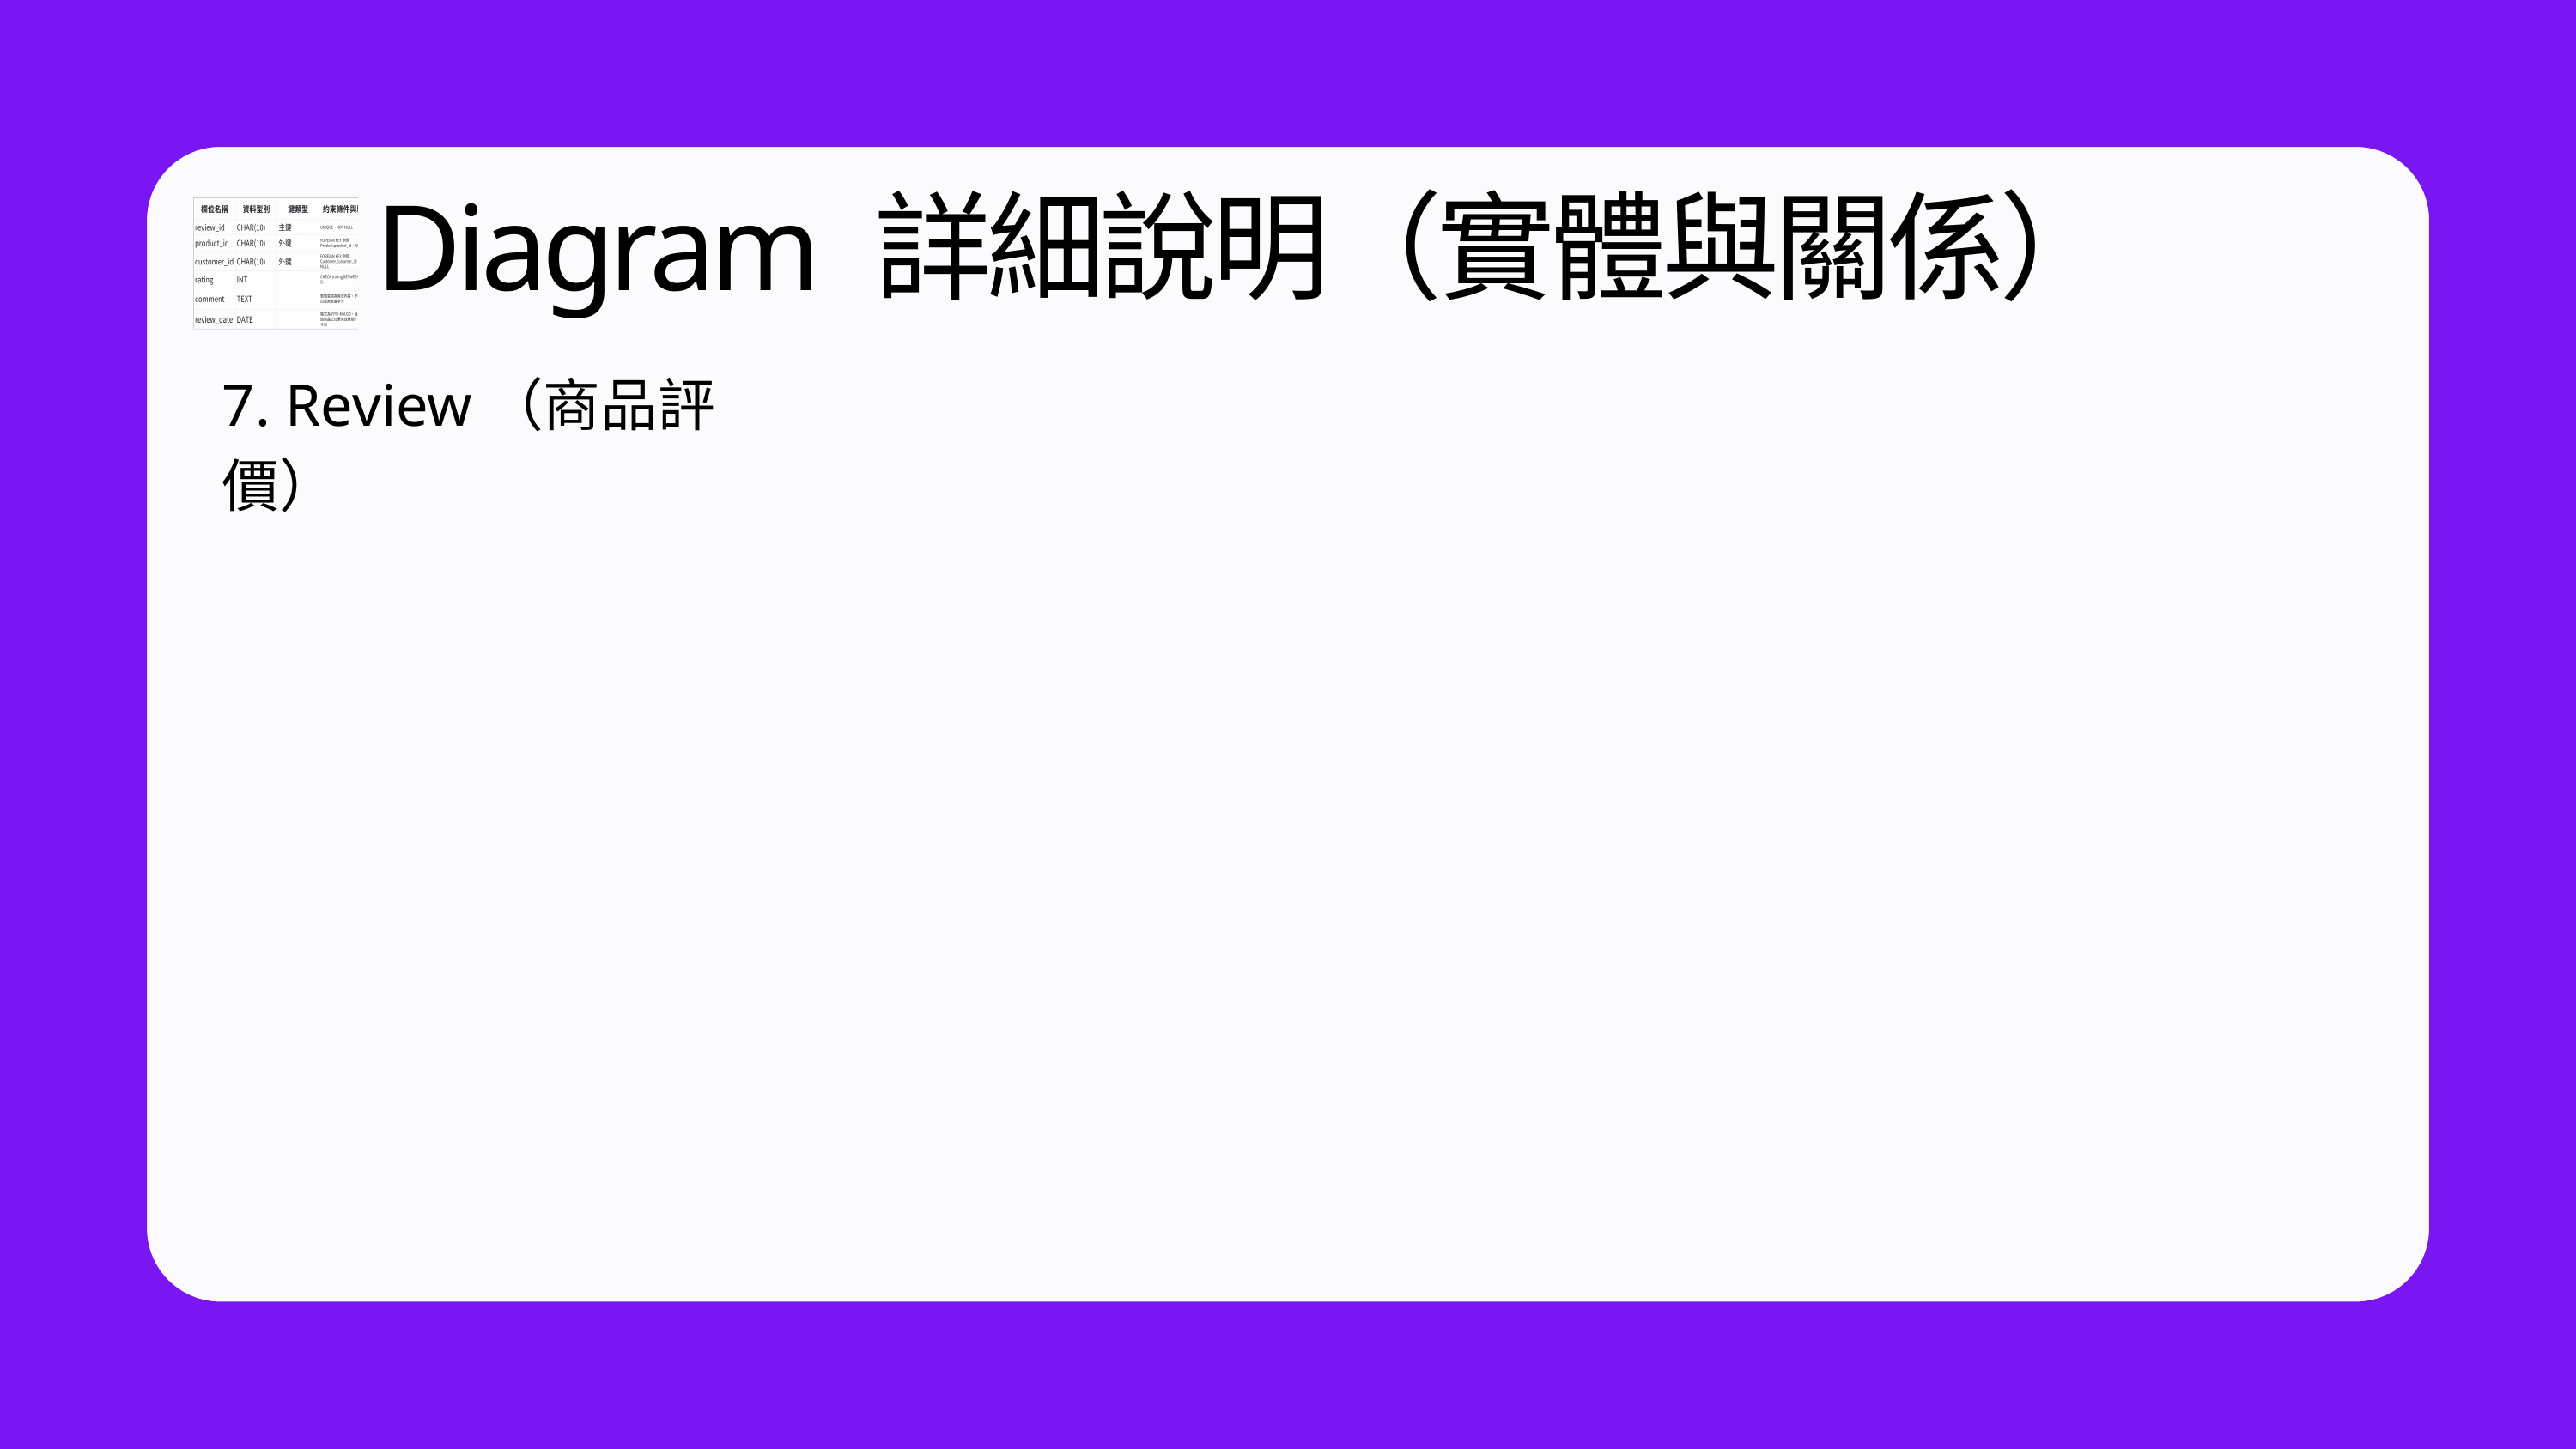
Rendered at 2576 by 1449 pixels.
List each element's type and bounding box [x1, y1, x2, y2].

text_box [144, 144, 2432, 1304]
text_box [266, 470, 1451, 1343]
